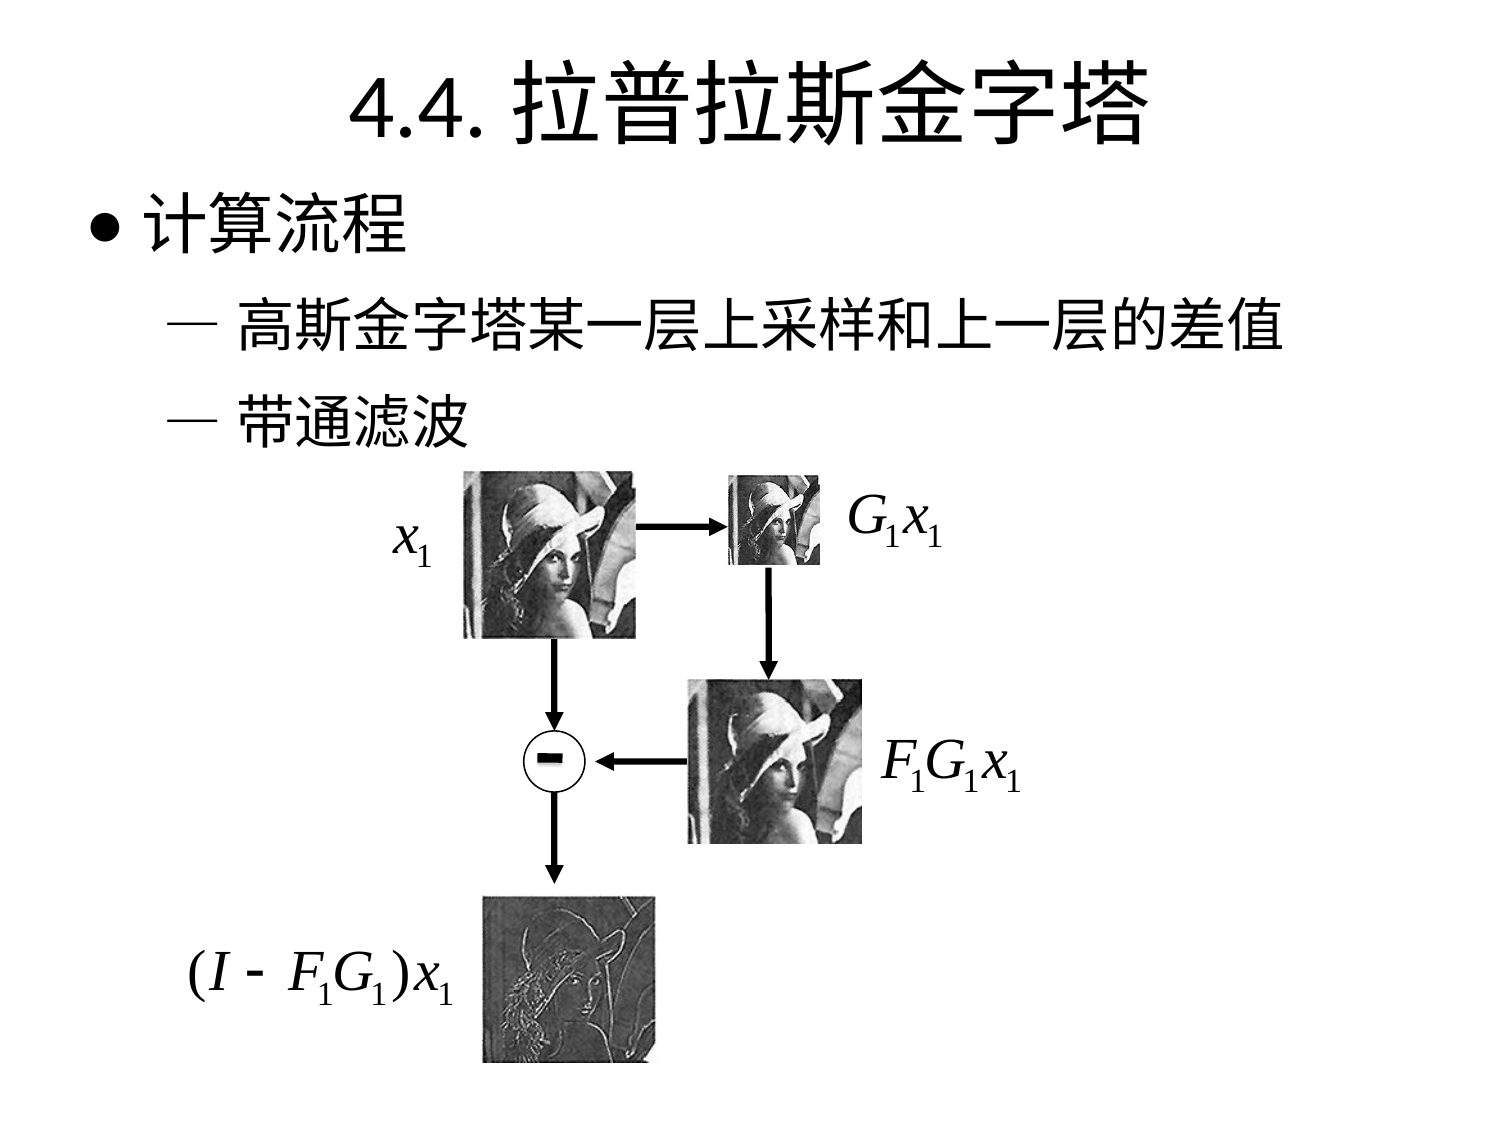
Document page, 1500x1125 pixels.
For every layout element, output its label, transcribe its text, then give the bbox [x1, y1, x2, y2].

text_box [381, 495, 441, 578]
list 计算流程 —高斯金字塔某一层上采样和上一层的差值 —带通滤波 [51, 176, 1449, 1000]
title 4.4.拉普拉斯金字塔 [51, 30, 1449, 156]
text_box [462, 471, 862, 1063]
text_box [870, 720, 1031, 803]
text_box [838, 475, 951, 558]
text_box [178, 932, 461, 1016]
